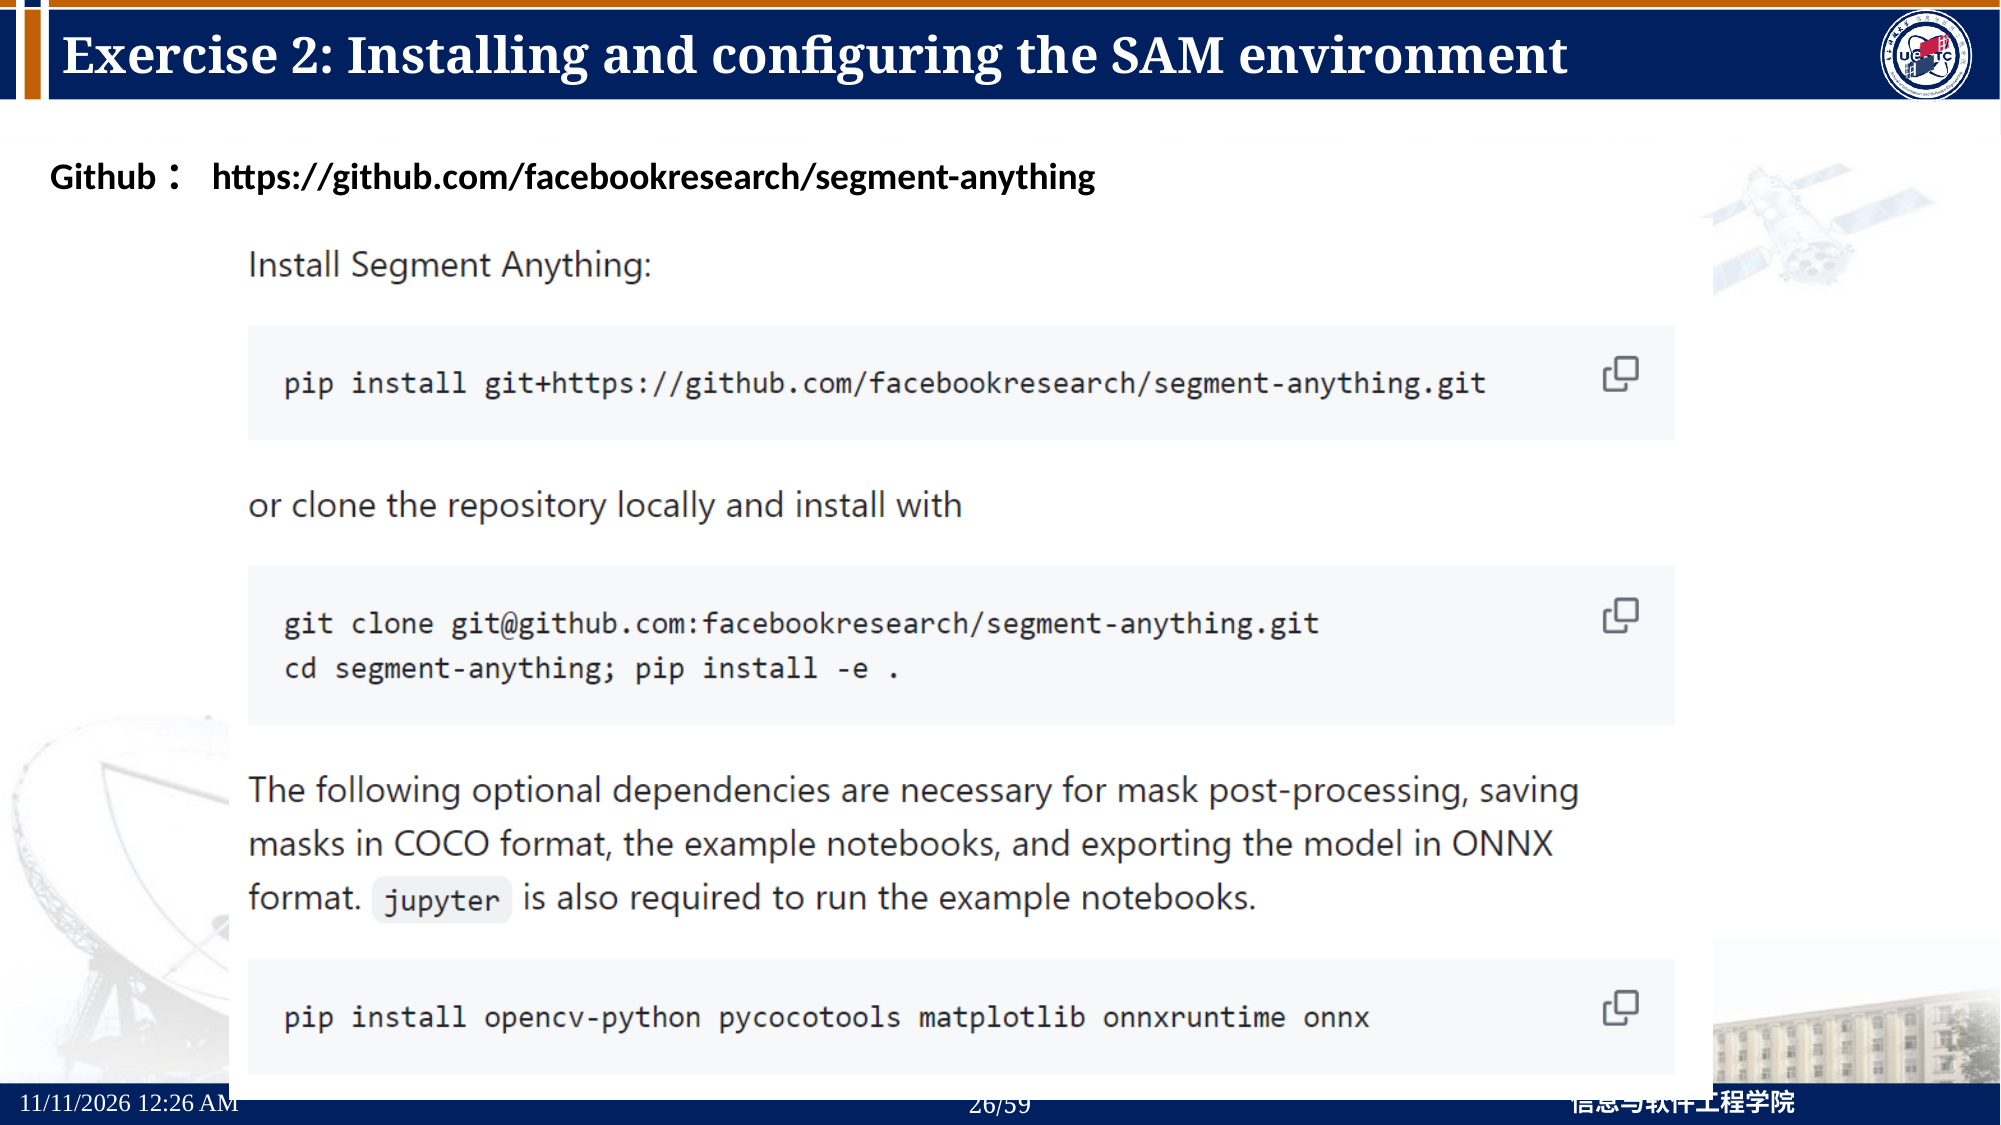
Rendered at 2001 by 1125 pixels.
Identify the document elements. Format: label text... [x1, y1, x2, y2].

title Exercise 2: Installing and configuring the SAM environment [47, 12, 1822, 103]
picture [0, 0, 2001, 1125]
text_box Github：https://github.com/facebookresearch/segment-anything [35, 144, 1558, 205]
picture [1880, 9, 1977, 102]
